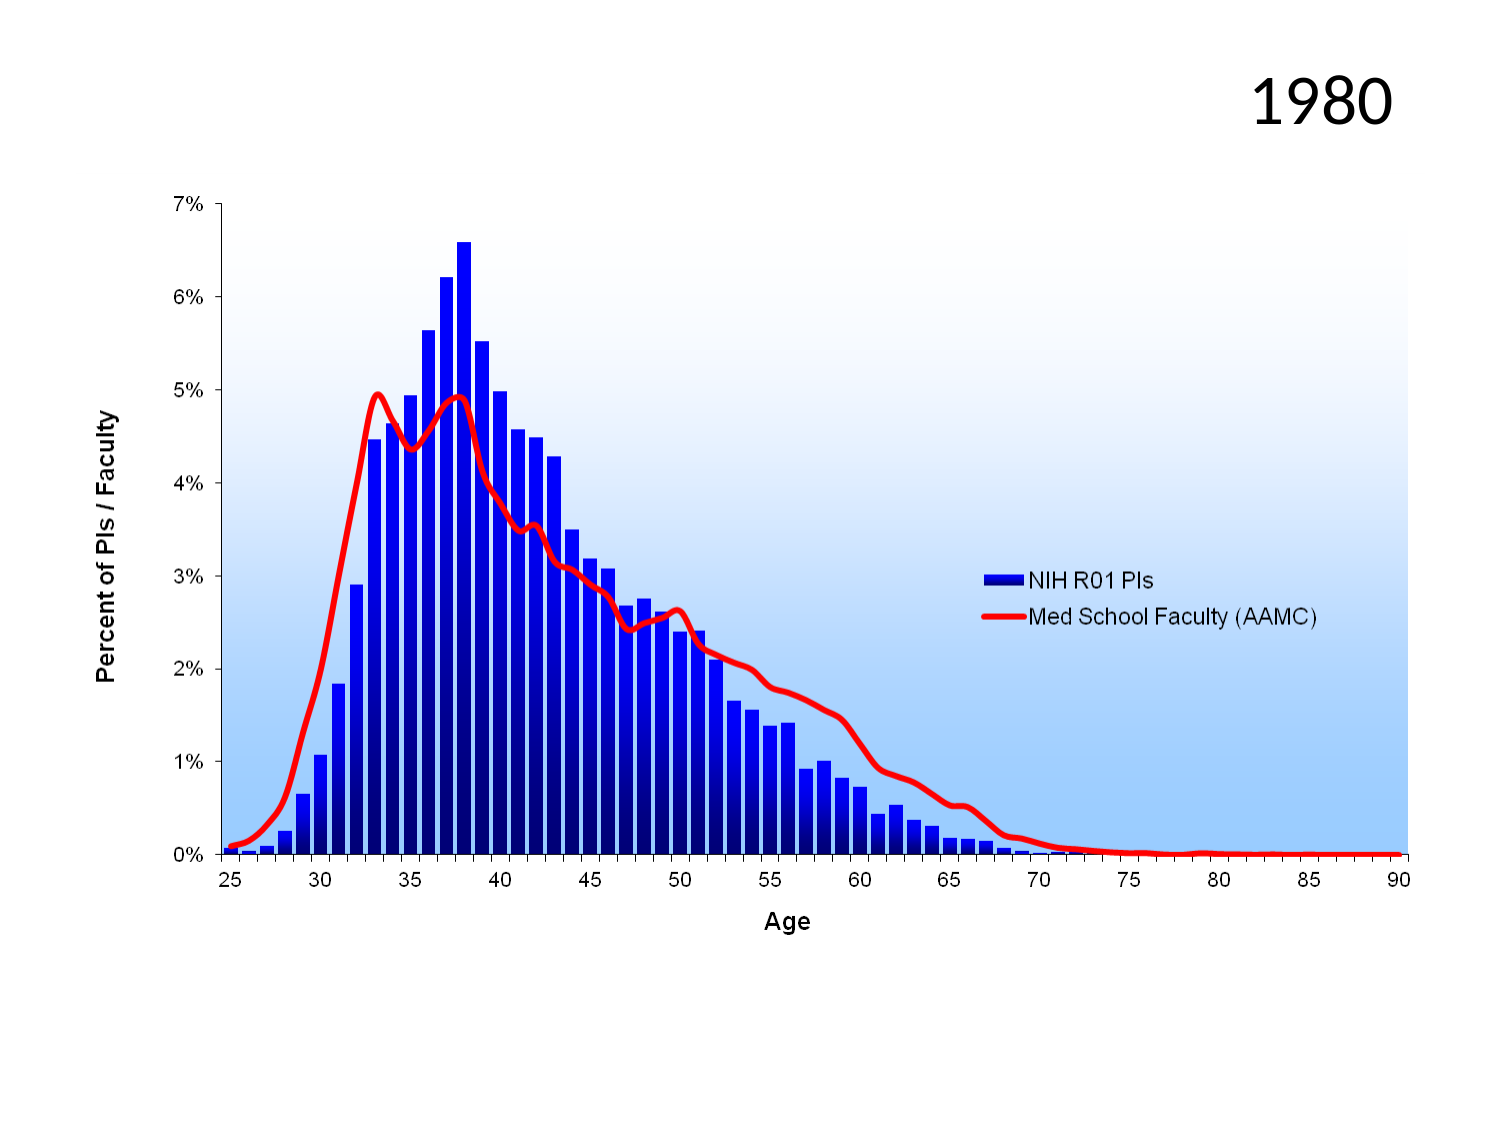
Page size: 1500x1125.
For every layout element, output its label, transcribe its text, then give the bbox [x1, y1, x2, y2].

title 1980 [75, 45, 1425, 172]
picture [74, 172, 1426, 954]
